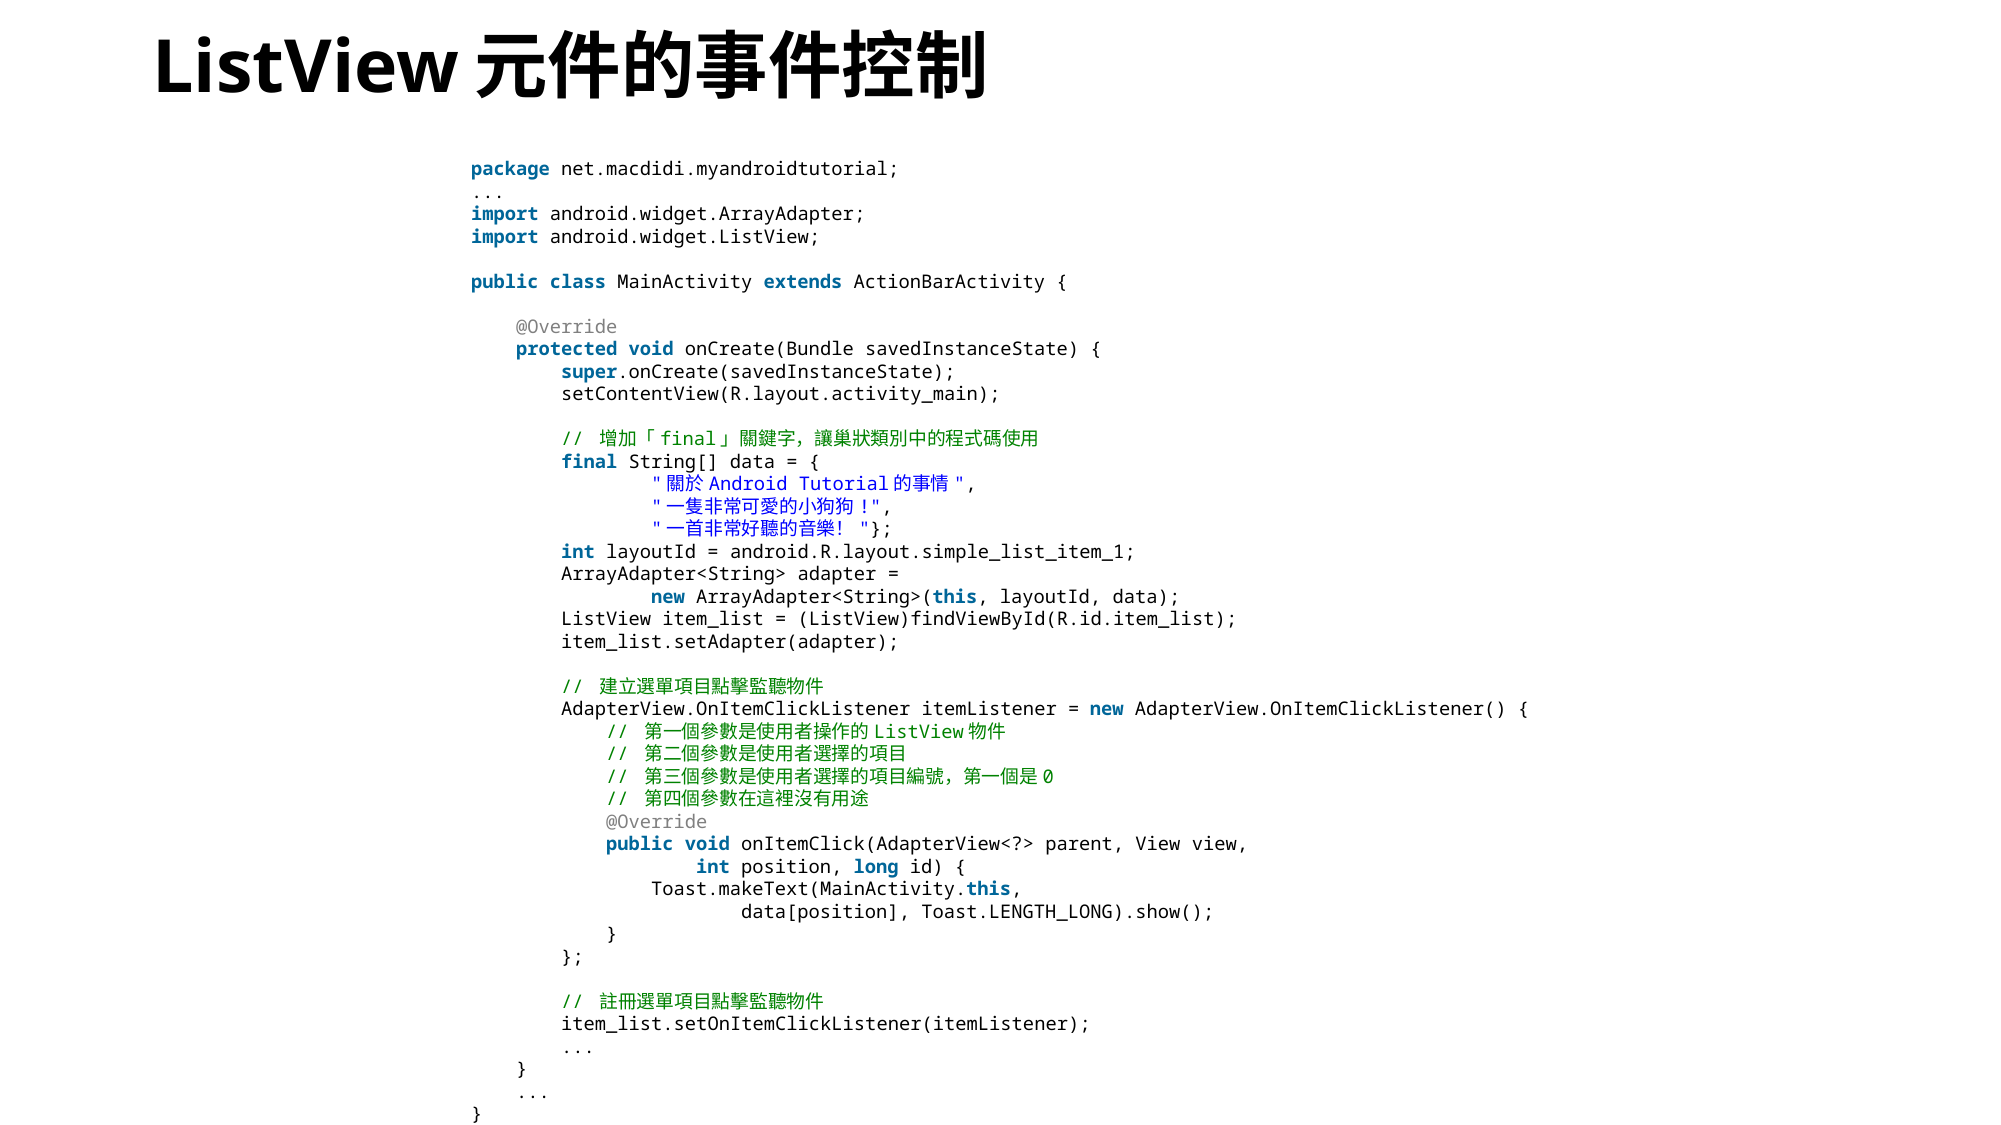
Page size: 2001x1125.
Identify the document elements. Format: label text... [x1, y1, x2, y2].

title ListView元件的事件控制 [137, 21, 1863, 117]
text_box package net.macdidi.myandroidtutorial; ... import android.widget.ArrayAdapter; import android.widget.ListView; public class MainActivity extends ActionBarActivity { @Override protected void onCreate(Bundle savedInstanceState) { super.onCreate(savedInstanceState); setContentView(R.layout.activity_main); // 增加「final」關鍵字，讓巢狀類別中的程式碼使用 final String[] data = { "關於Android Tutorial的事情", "一隻非常可愛的小狗狗!", "一首非常好聽的音樂！"}; int layoutId = android.R.layout.simple_list_item_1; ArrayAdapter<String> adapter = new ArrayAdapter<String>(this, layoutId, data); ListView item_list = (ListView)findViewById(R.id.item_list); item_list.setAdapter(adapter); // 建立選單項目點擊監聽物件 AdapterView.OnItemClickListener itemListener = new AdapterView.OnItemClickListener() { // 第一個參數是使用者操作的ListView物件 // 第二個參數是使用者選擇的項目 // 第三個參數是使用者選擇的項目編號，第一個是0 // 第四個參數在這裡沒有用途 @Override public void onItemClick(AdapterView<?> parent, View view, int position, long id) { Toast.makeText(MainActivity.this, data[position], Toast.LENGTH_LONG).show(); } }; // 註冊選單項目點擊監聽物件 item_list.setOnItemClickListener(itemListener); ... } ... } [471, 156, 1529, 1125]
